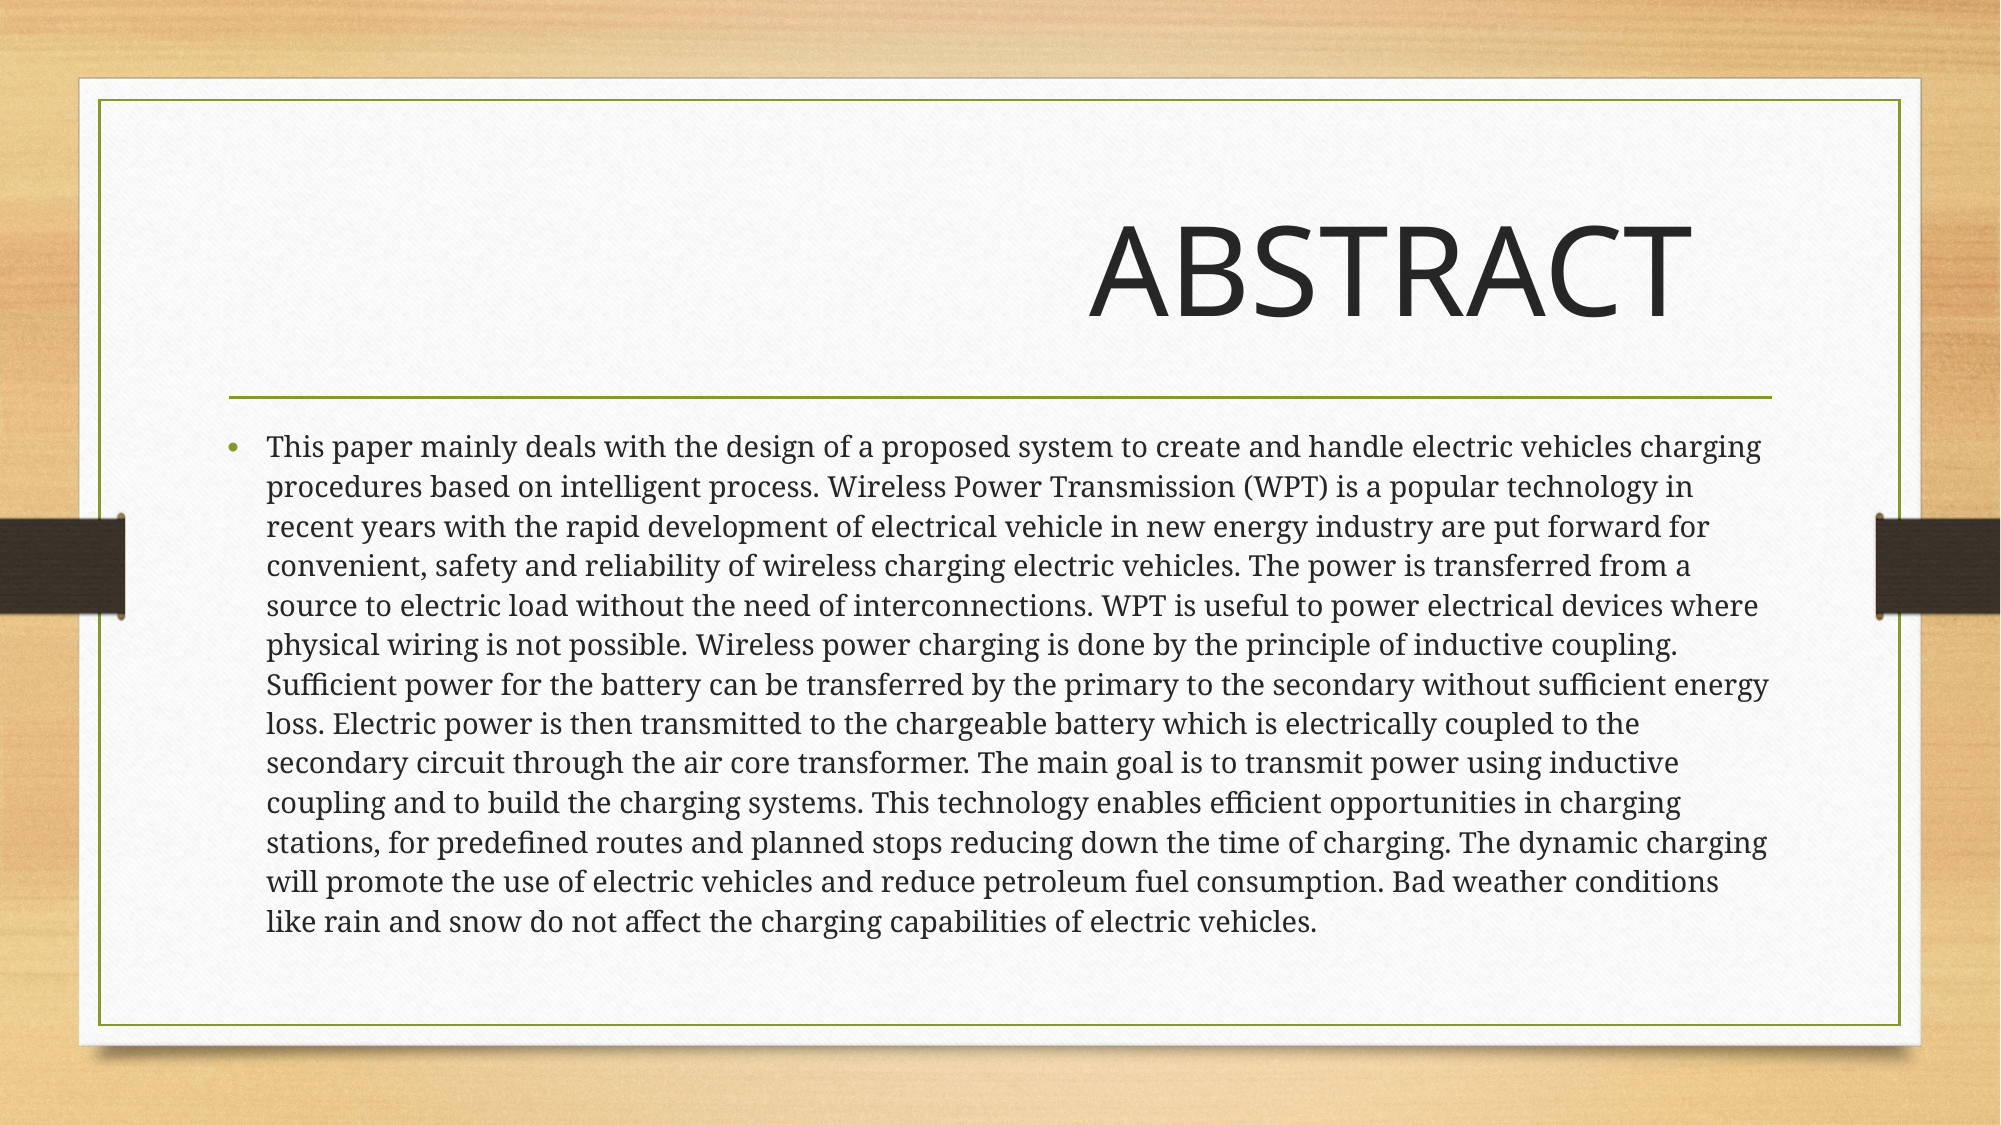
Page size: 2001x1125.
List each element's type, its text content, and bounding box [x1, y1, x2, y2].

list This paper mainly deals with the design of a proposed system to create and handle electric vehicles charging procedures based on intelligent process. Wireless Power Transmission (WPT) is a popular technology in recent years with the rapid development of electrical vehicle in new energy industry are put forward for convenient, safety and reliability of wireless charging electric vehicles. The power is transferred from a source to electric load without the need of interconnections. WPT is useful to power electrical devices where physical wiring is not possible. Wireless power charging is done by the principle of inductive coupling. Sufficient power for the battery can be transferred by the primary to the secondary without sufficient energy loss. Electric power is then transmitted to the chargeable battery which is electrically coupled to the secondary circuit through the air core transformer. The main goal is to transmit power using inductive coupling and to build the charging systems. This technology enables efficient opportunities in charging stations, for predefined routes and planned stops reducing down the time of charging. The dynamic charging will promote the use of electric vehicles and reduce petroleum fuel consumption. Bad weather conditions like rain and snow do not affect the charging capabilities of electric vehicles. [212, 419, 1788, 964]
title ABSTRACT [425, 161, 2000, 375]
picture [0, 0, 2001, 1125]
